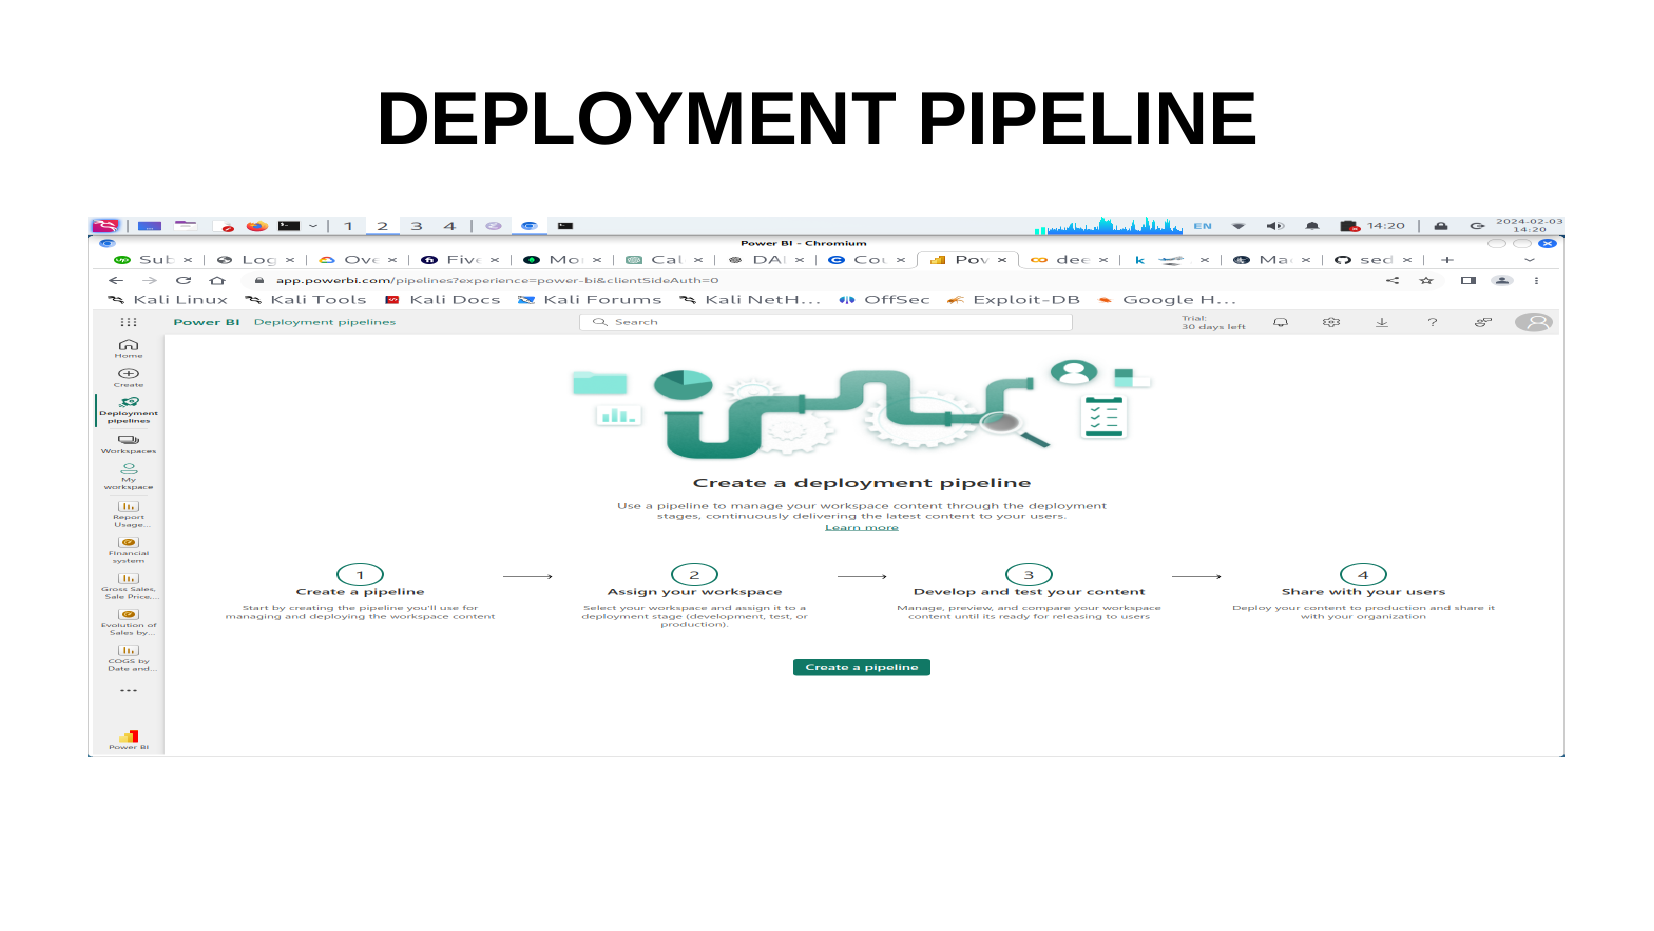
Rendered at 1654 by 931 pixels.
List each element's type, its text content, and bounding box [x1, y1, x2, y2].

title DEPLOYMENT PIPELINE [82, 37, 1571, 193]
picture [88, 217, 1565, 757]
